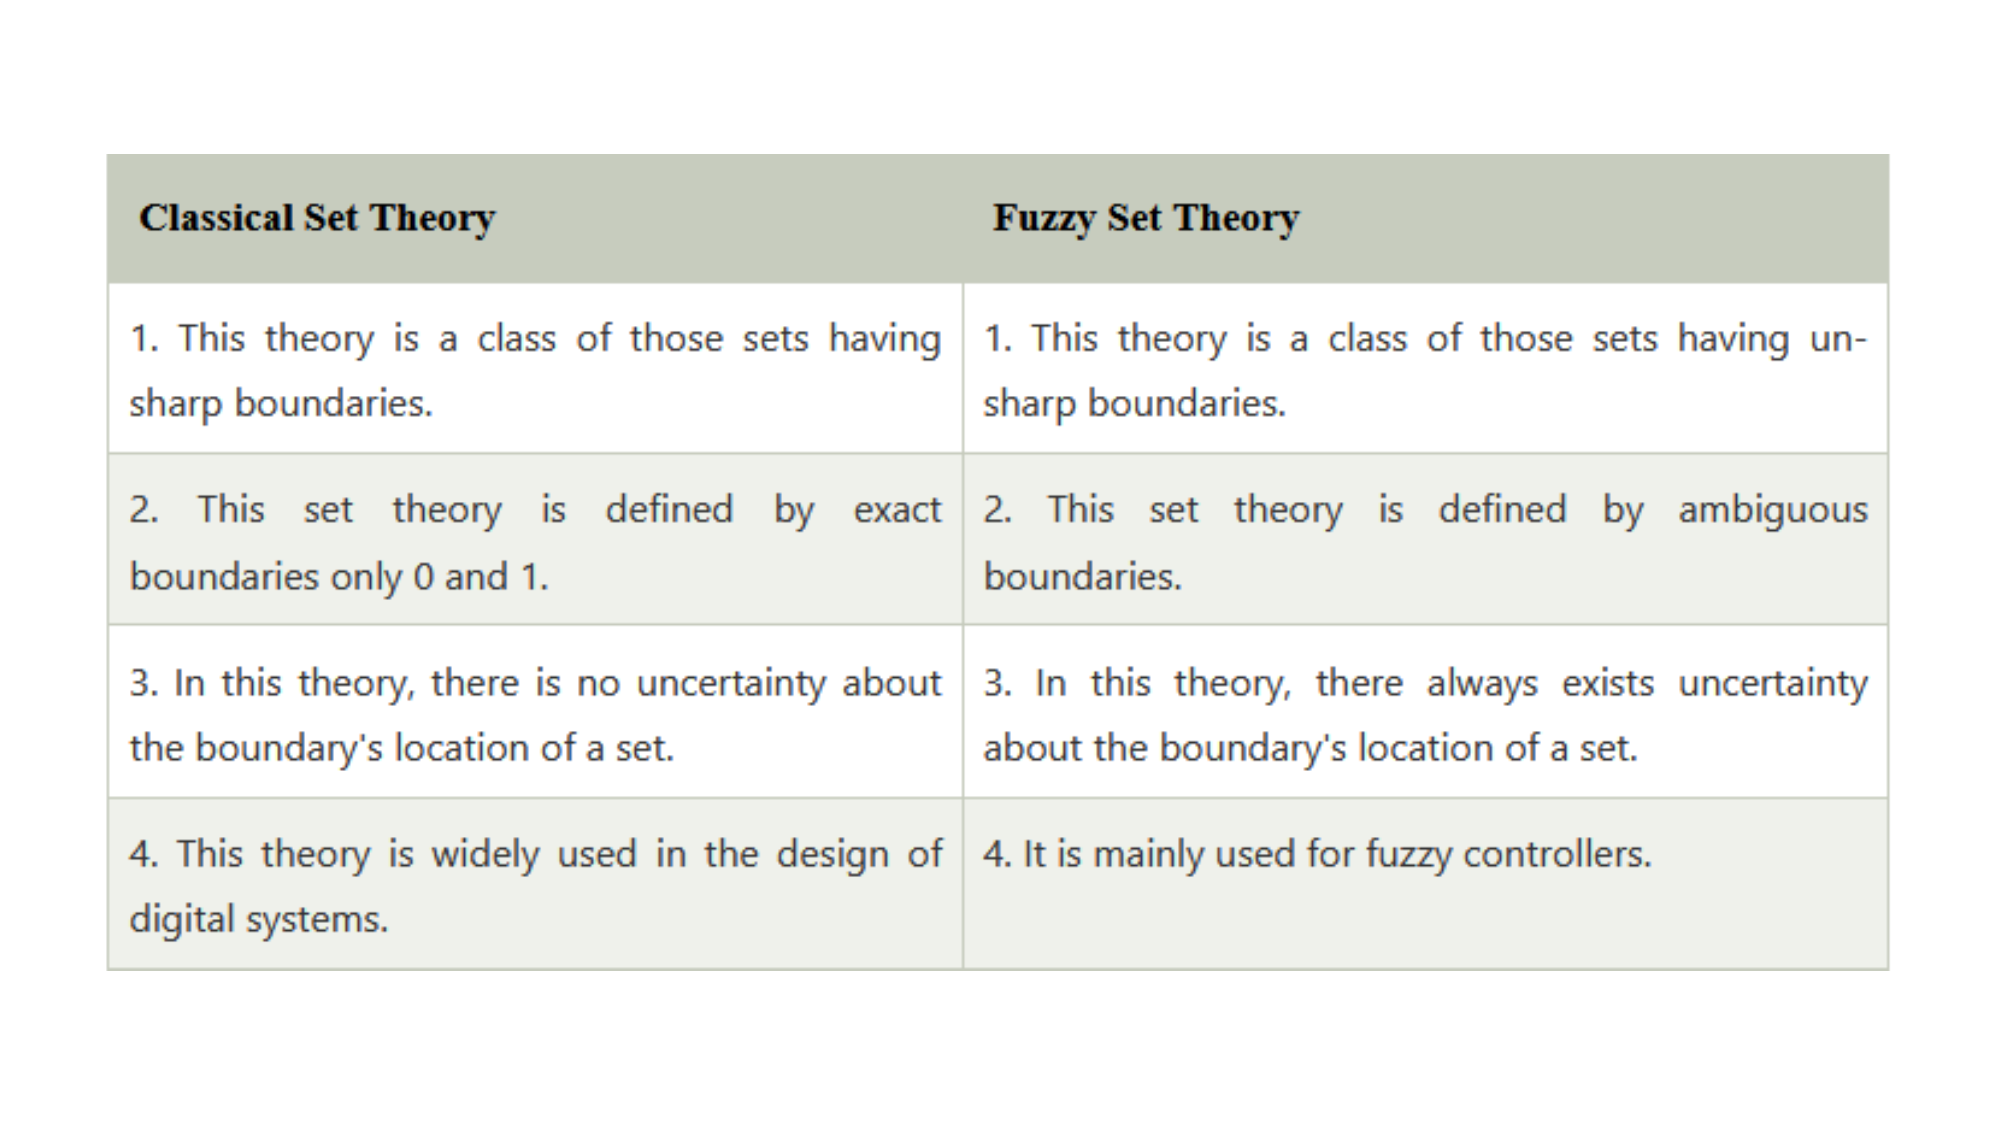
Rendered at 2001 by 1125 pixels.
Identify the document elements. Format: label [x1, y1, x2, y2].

picture [105, 154, 1895, 971]
